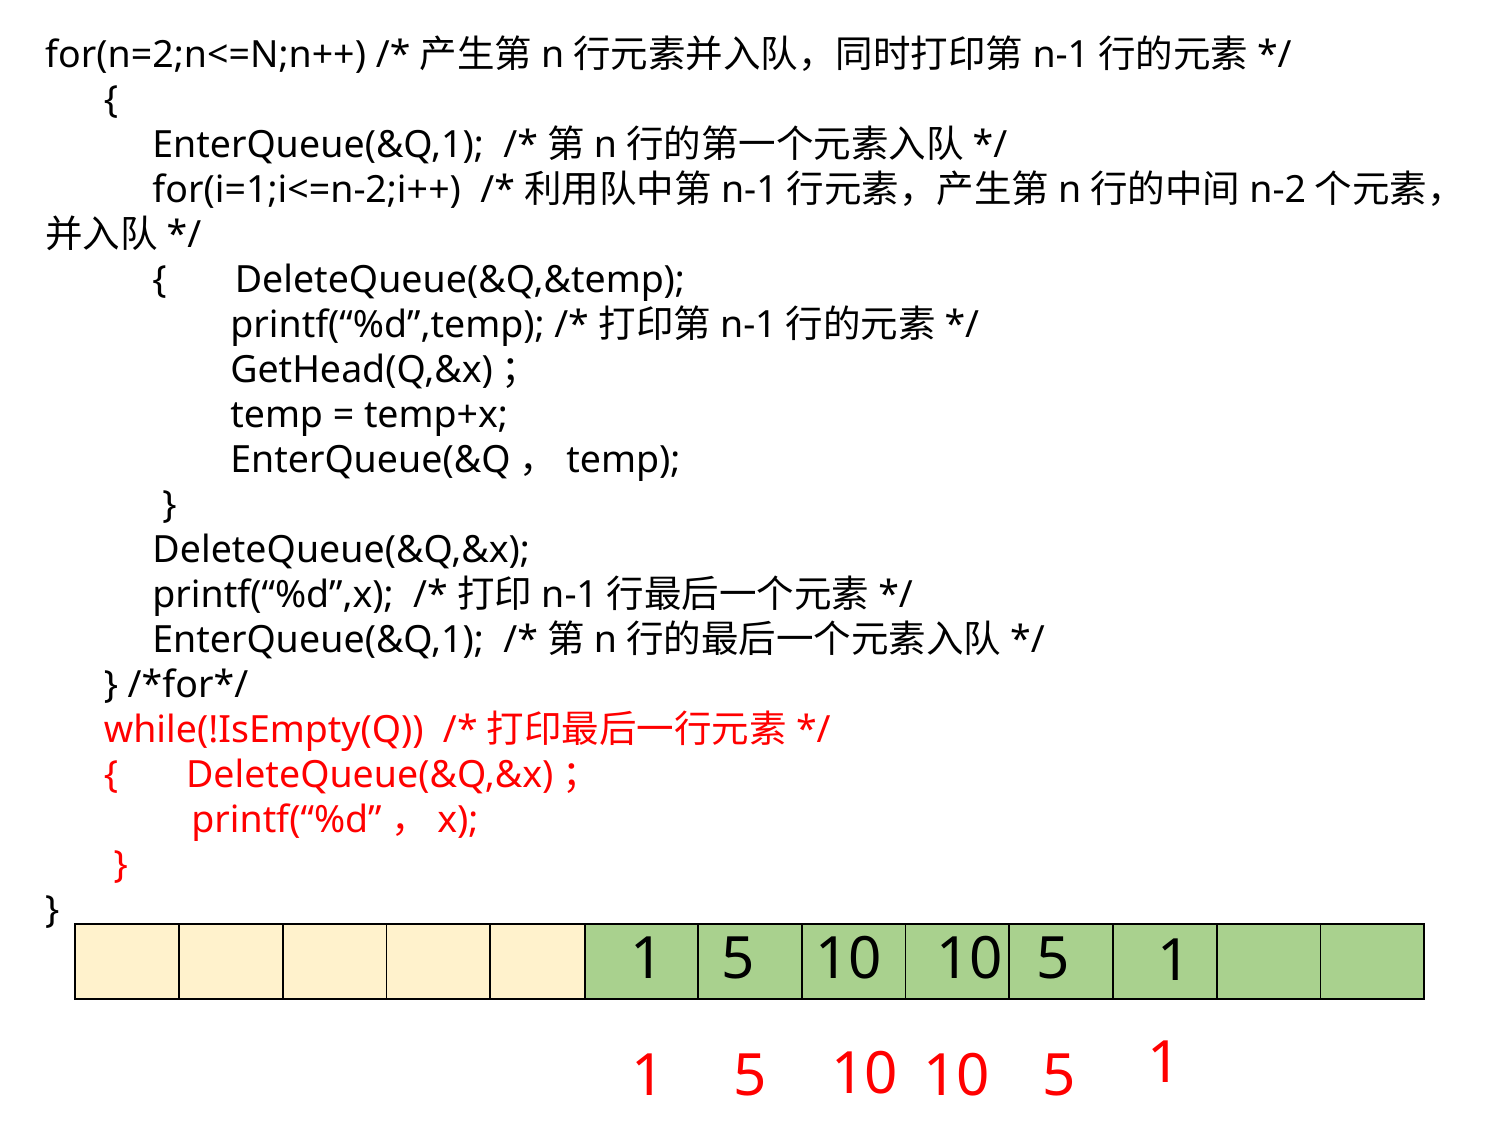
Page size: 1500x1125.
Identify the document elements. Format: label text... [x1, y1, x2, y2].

text_box 10 [801, 913, 898, 998]
table_header [180, 925, 282, 998]
table_header [387, 925, 489, 998]
text_box 5 [1028, 1029, 1091, 1115]
table_header [1114, 925, 1142, 998]
text_box 1 [1142, 915, 1206, 1000]
table_header [76, 925, 178, 998]
text_box 1 [1132, 1016, 1196, 1102]
table_header [906, 925, 921, 998]
table_header [1321, 925, 1423, 998]
text_box 5 [718, 1029, 782, 1115]
table_header [586, 925, 615, 998]
text_box 5 [1021, 912, 1085, 998]
table_header [1218, 925, 1320, 998]
table_header [491, 925, 584, 998]
text_box 10 [908, 1029, 1005, 1115]
table_header [898, 925, 905, 998]
text_box 10 [921, 913, 1018, 998]
table_header [679, 925, 697, 998]
table_header [284, 925, 386, 998]
text_box 10 [816, 1028, 913, 1114]
table_header [1085, 925, 1112, 998]
text_box 1 [615, 913, 679, 998]
text_box 5 [706, 913, 770, 998]
slide_number [1091, 1042, 1397, 1103]
table_header [770, 925, 801, 998]
text_box 1 [616, 1029, 680, 1115]
text_box for(n=2;n<=N;n++) /*产生第n行元素并入队，同时打印第n-1行的元素*/ { EnterQueue(&Q,1); /*第n行的第一个元素入队*/ for(i=1;i<=n-2;i++) /*利用队中第n-1行元素，产生第n行的中间n-2个元素，并入队*/ { DeleteQueue(&Q,&temp); printf(“%d”,temp); /*打印第n-1行的元素*/ GetHead(Q,&x)； temp = temp+x; EnterQueue(&Q，temp); } DeleteQueue(&Q,&x); printf(“%d”,x); /*打印n-1行最后一个元素*/ EnterQueue(&Q,1); /*第n行的最后一个元素入队*/ } /*for*/ while(!IsEmpty(Q)) /*打印最后一行元素*/ { DeleteQueue(&Q,&x)； printf(“%d”，x); } } [30, 22, 1500, 938]
table_header [699, 925, 706, 998]
table_header [1206, 925, 1216, 998]
